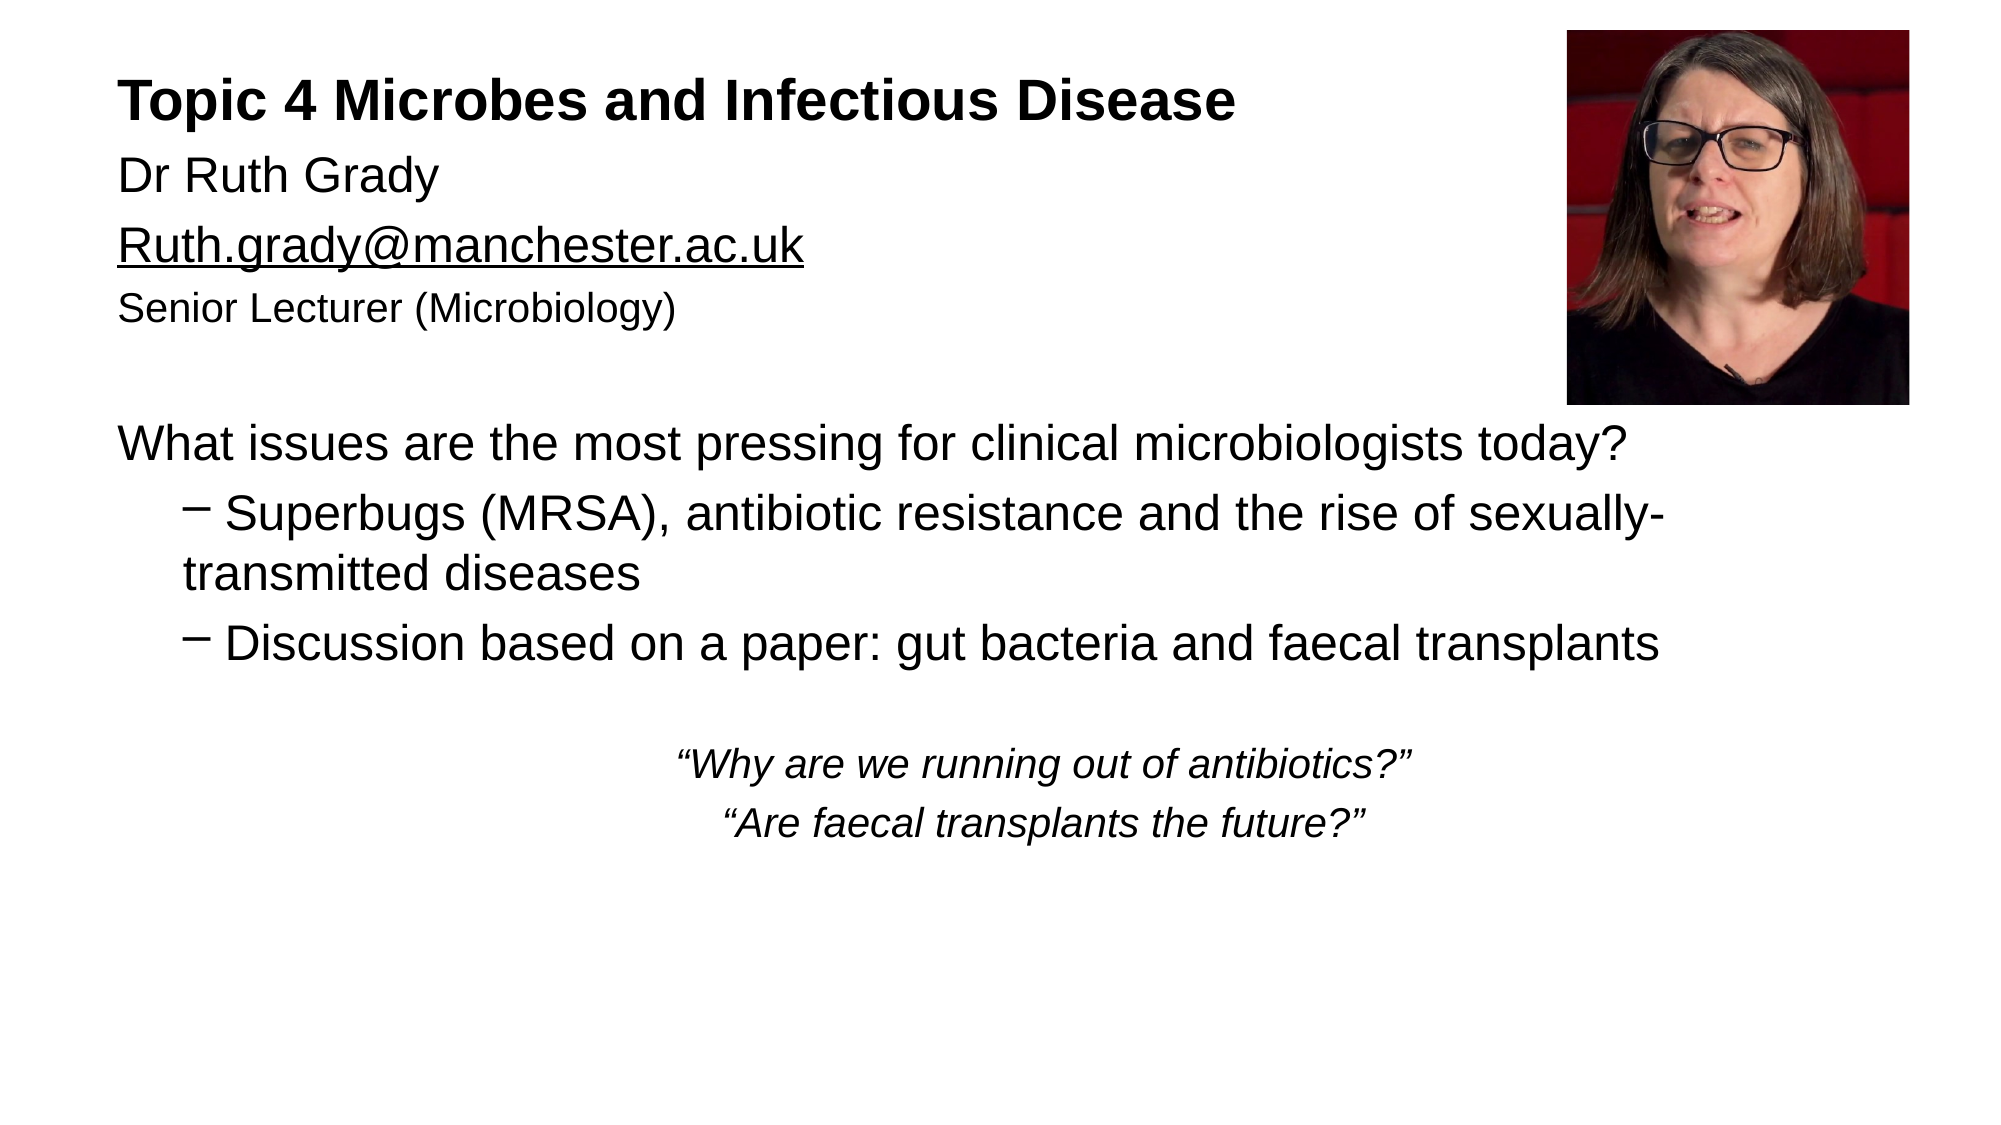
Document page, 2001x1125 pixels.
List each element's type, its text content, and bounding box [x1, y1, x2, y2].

picture [1566, 30, 1910, 405]
list Topic 4 Microbes and Infectious Disease Dr Ruth Grady Ruth.grady@manchester.ac.uk Senior Lecturer (Microbiology) What issues are the most pressing for clinical microbiologists today? Superbugs (MRSA), antibiotic resistance and the rise of sexually-transmitted diseases Discussion based on a paper: gut bacteria and faecal transplants “Why are we running out of antibiotics?” “Are faecal transplants the future?” [102, 54, 1910, 1024]
